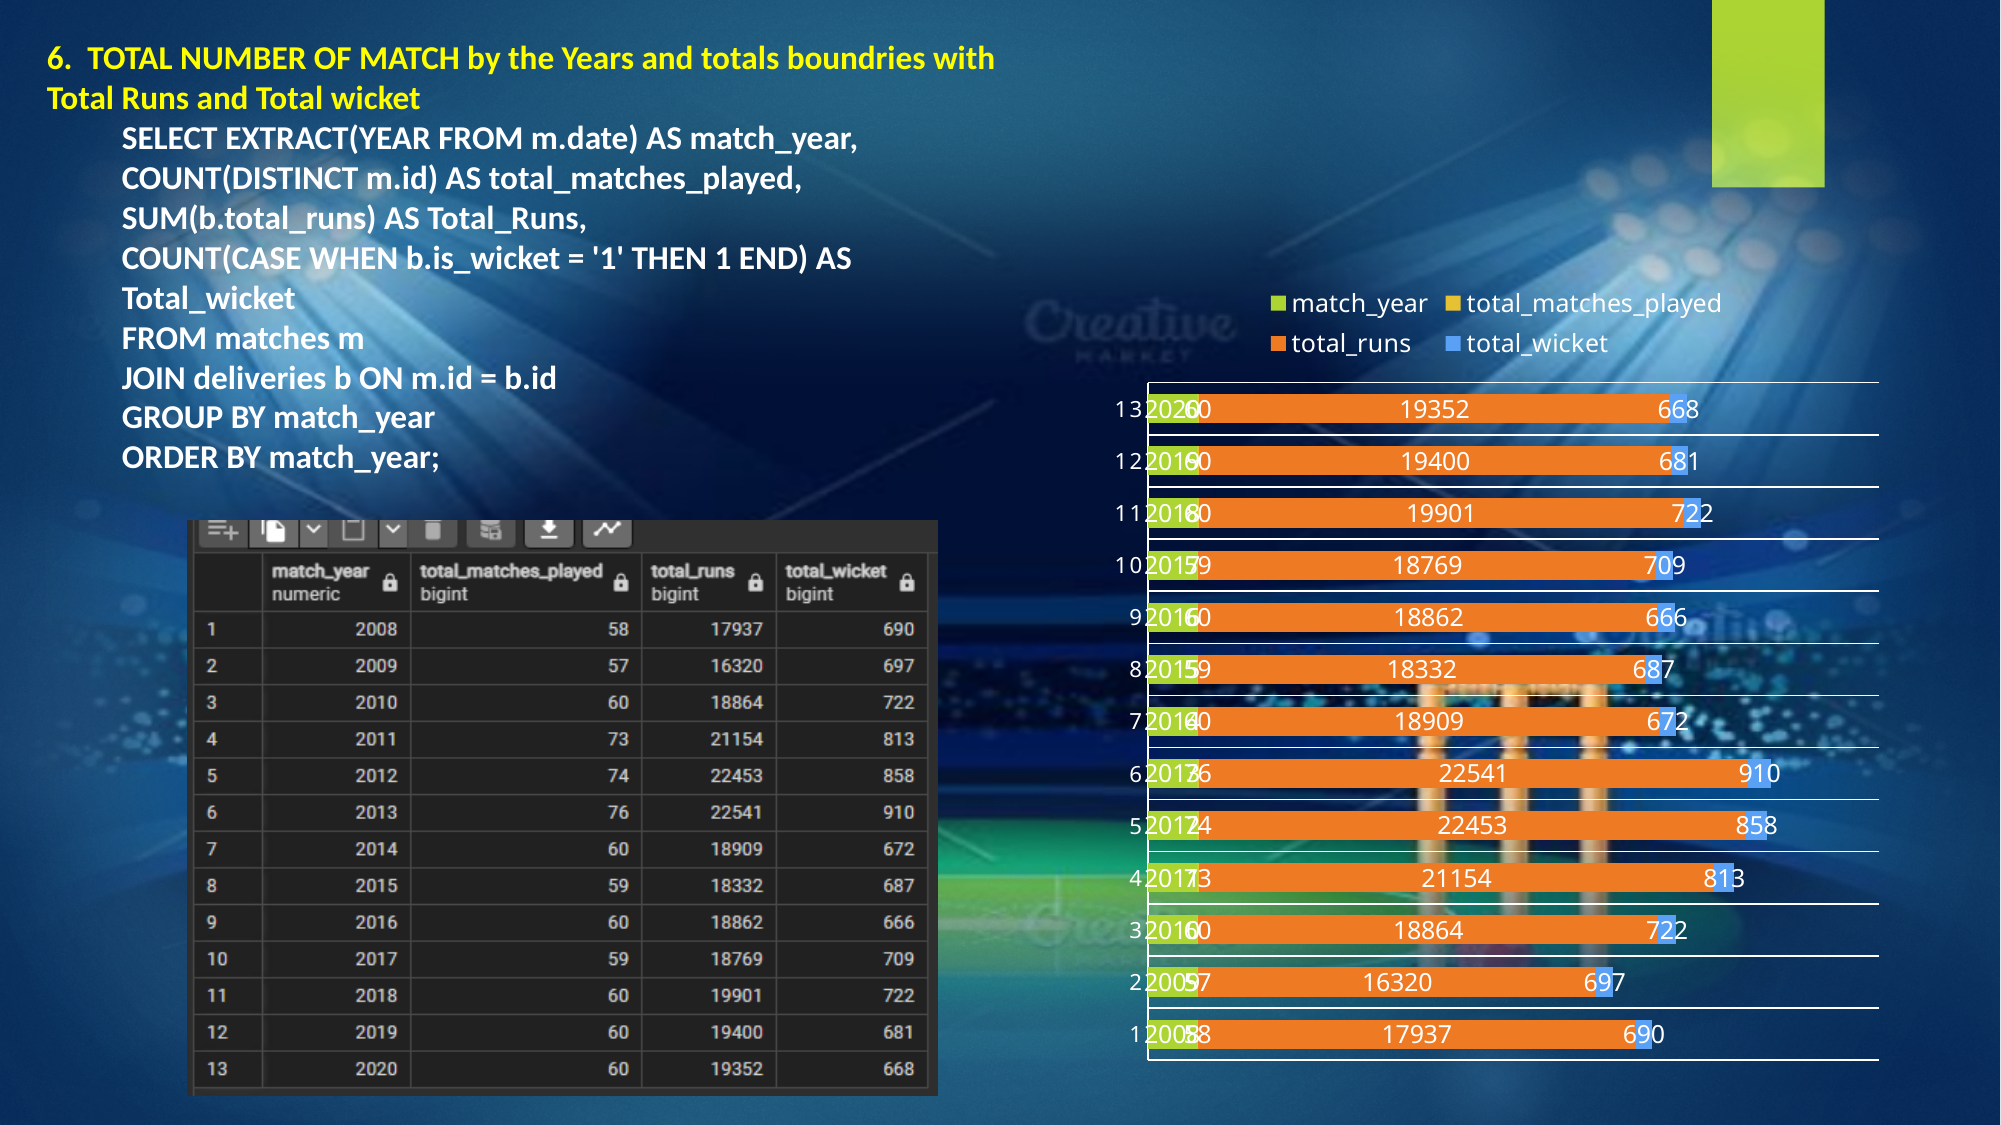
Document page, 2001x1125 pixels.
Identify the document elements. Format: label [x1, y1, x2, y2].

picture [0, 0, 2000, 1125]
chart [1098, 269, 1896, 1077]
